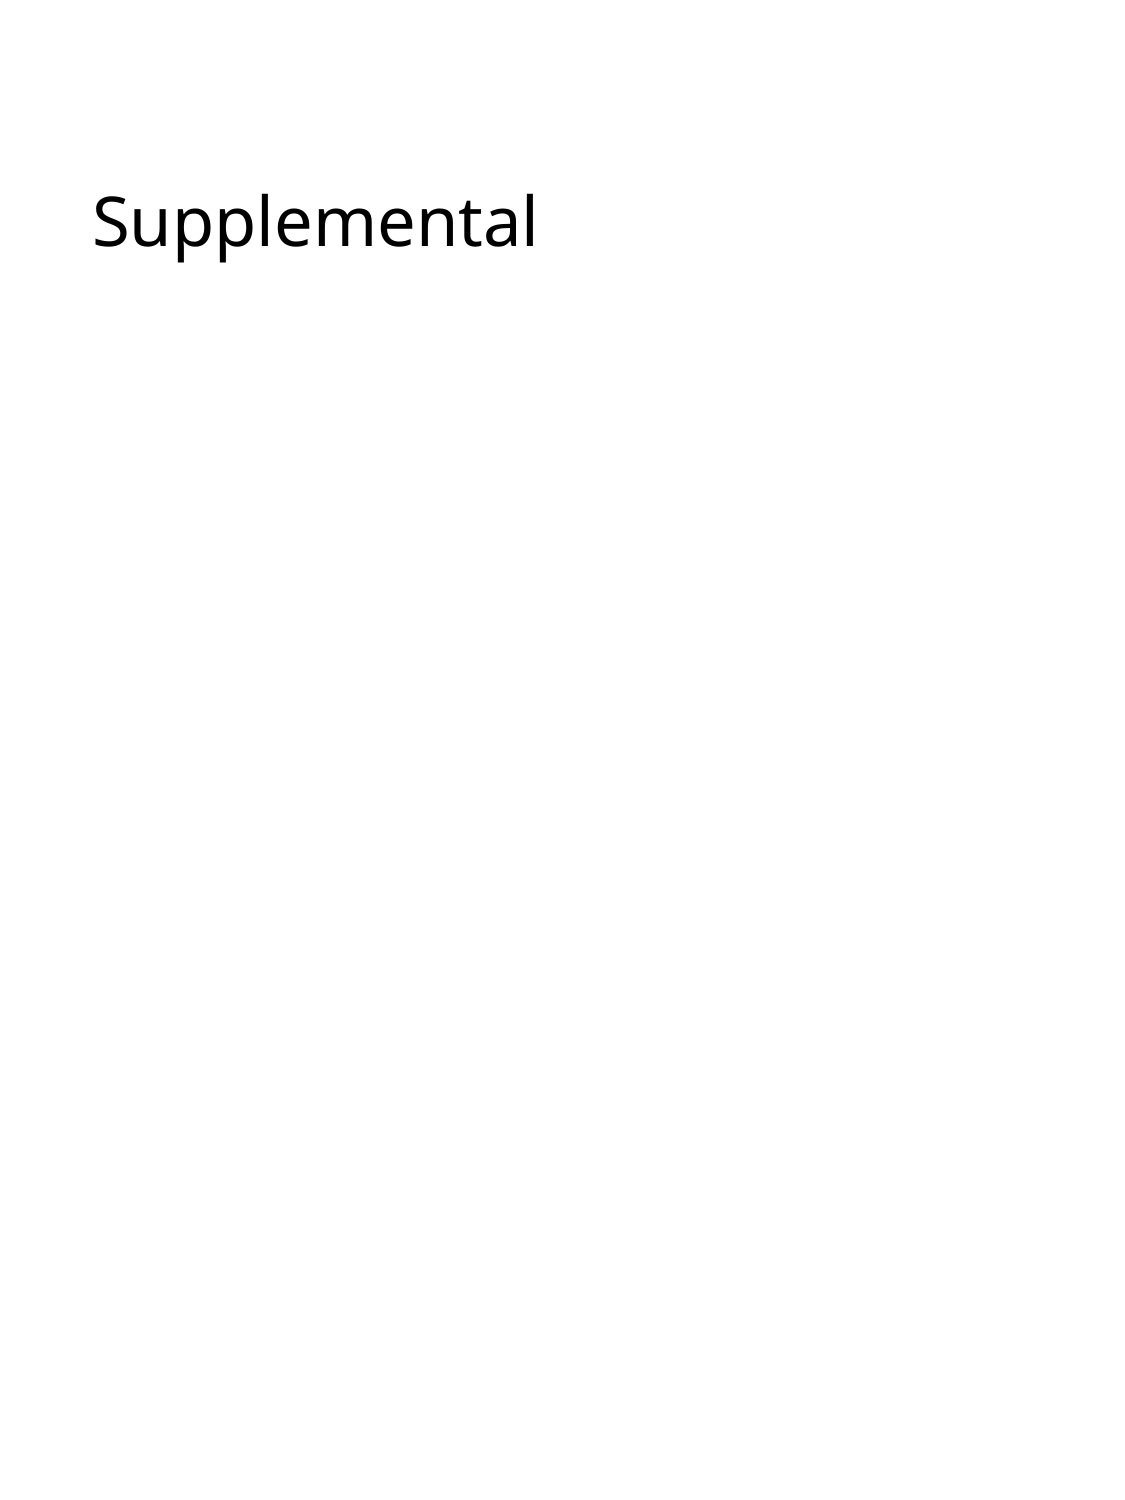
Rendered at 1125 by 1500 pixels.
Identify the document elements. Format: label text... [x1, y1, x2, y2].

title Supplemental [77, 79, 1048, 370]
